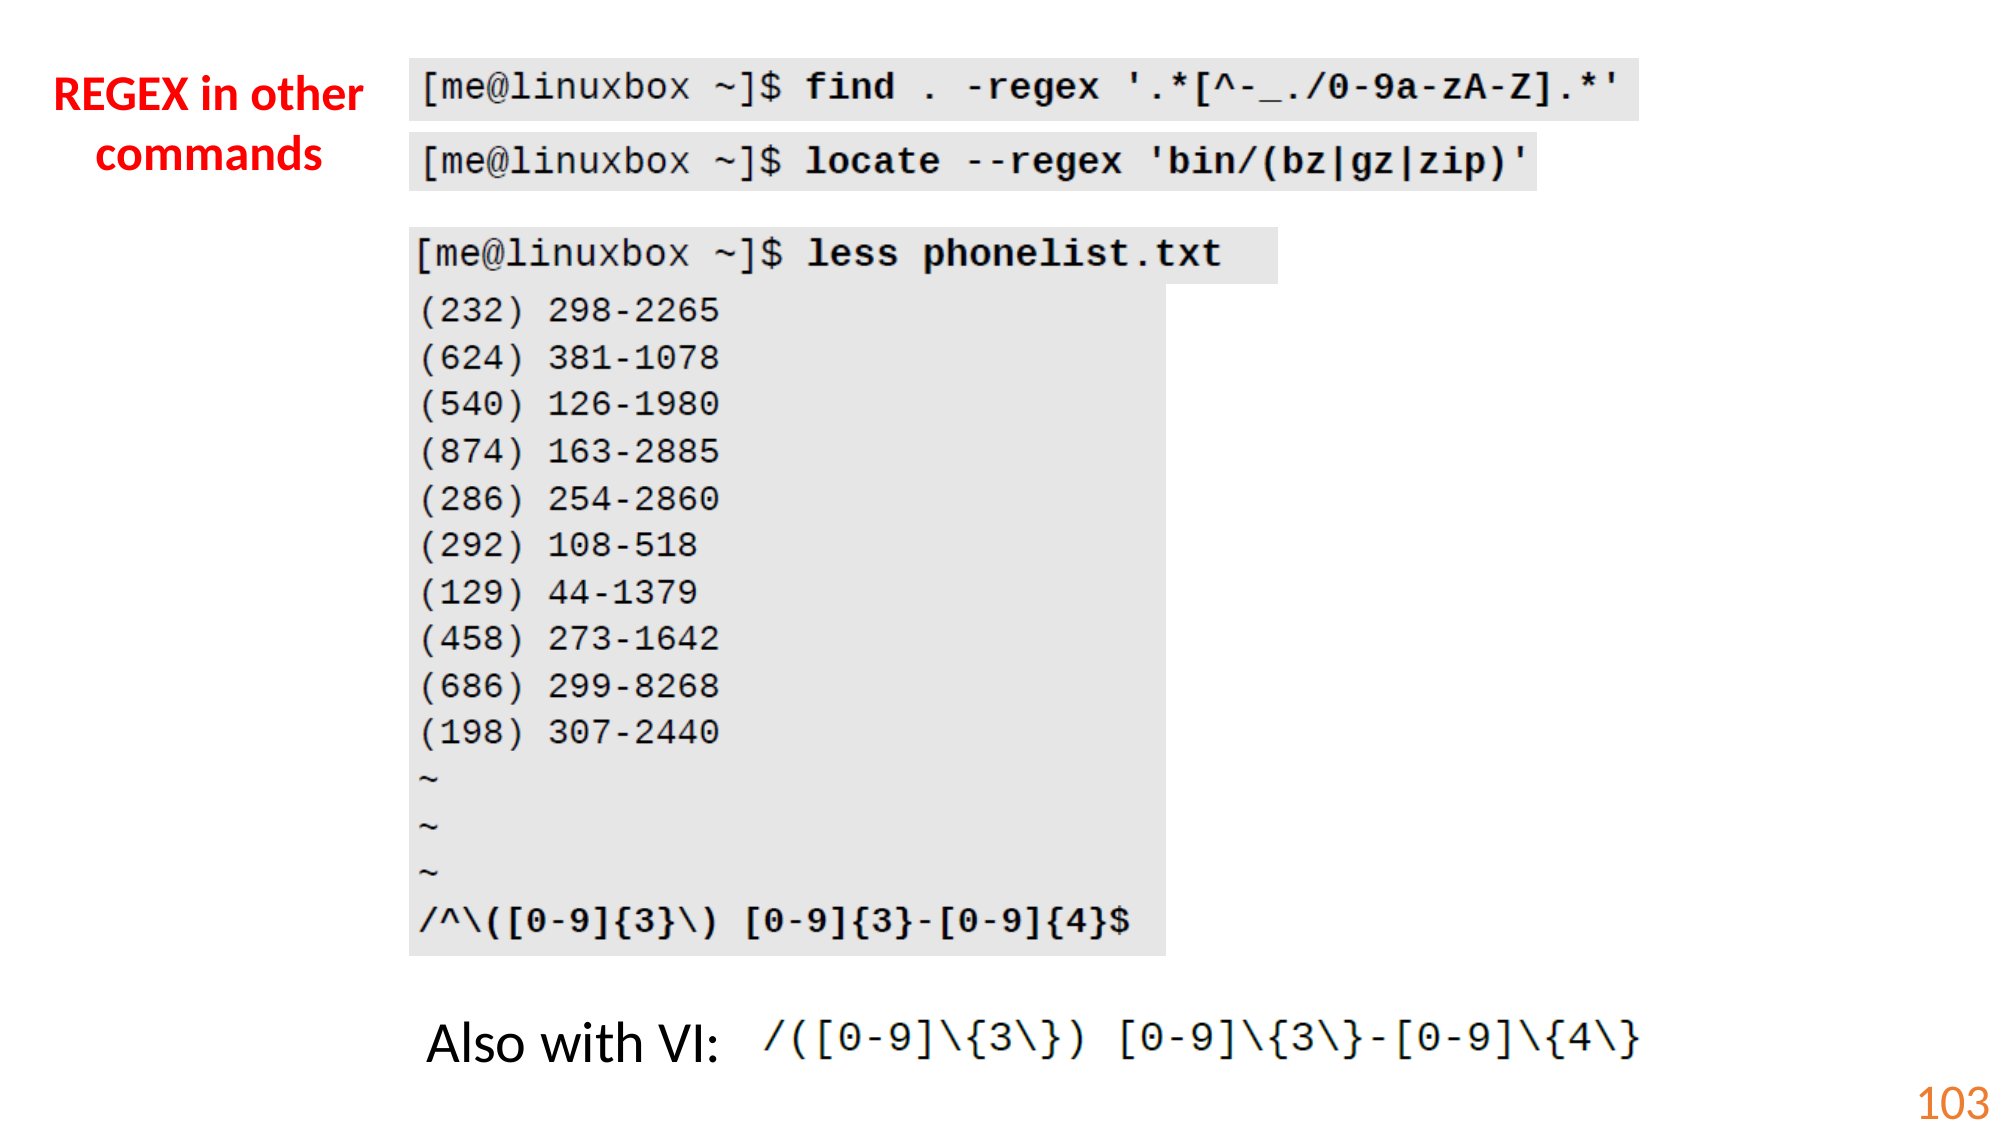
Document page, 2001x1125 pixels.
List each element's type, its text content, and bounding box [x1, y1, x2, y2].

picture [409, 132, 1537, 191]
picture [748, 1004, 1657, 1071]
text_box Also with VI: [411, 996, 737, 1082]
slide_number 103 [1556, 1069, 2000, 1125]
picture [409, 227, 1278, 956]
text_box REGEX in other commands [38, 52, 380, 188]
picture [409, 58, 1639, 121]
